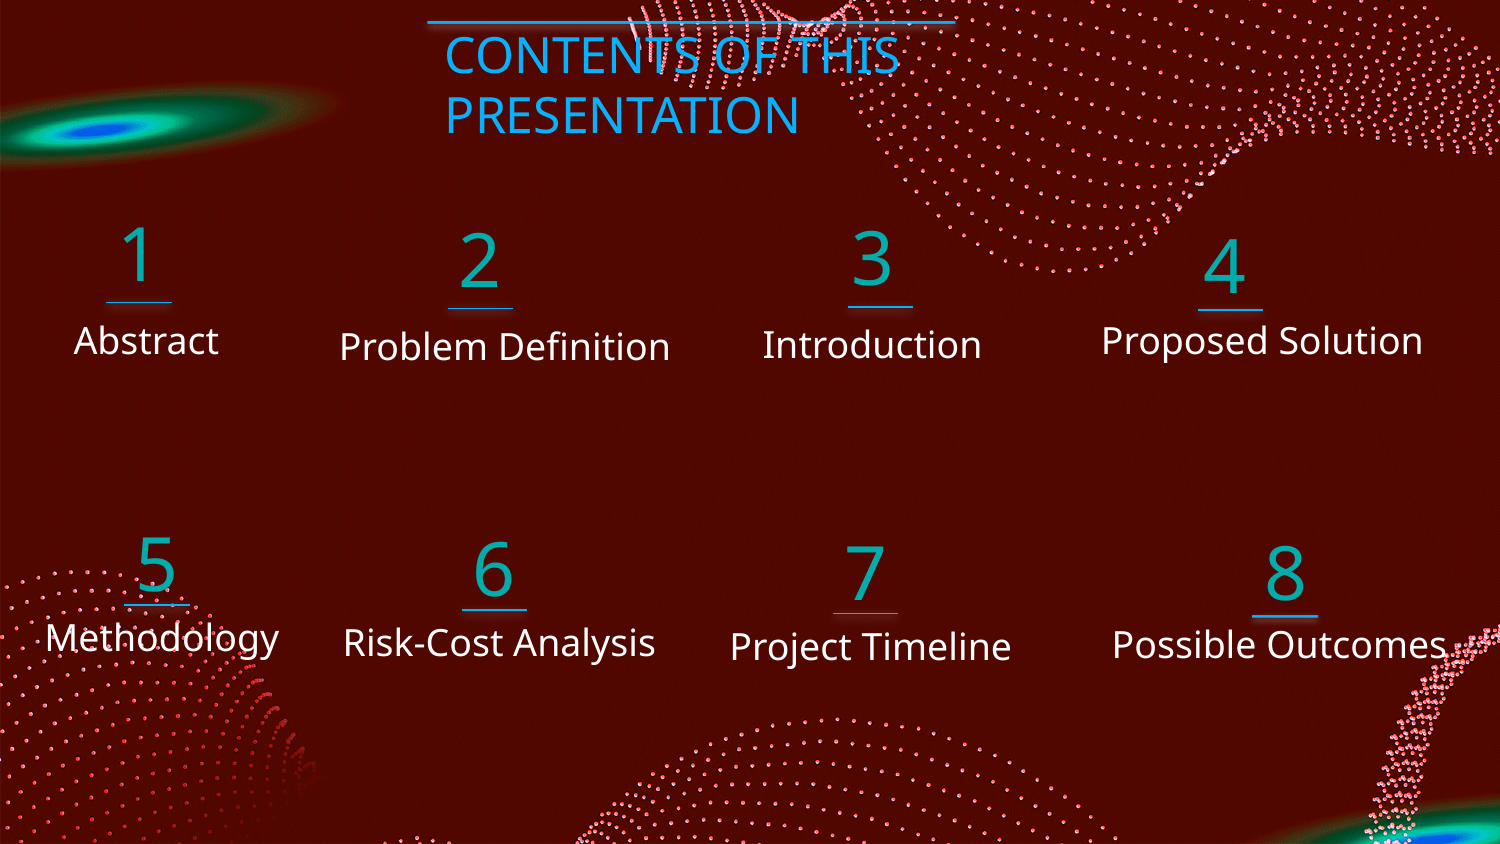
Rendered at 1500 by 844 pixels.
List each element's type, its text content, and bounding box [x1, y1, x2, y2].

text_box Methodology [29, 606, 295, 667]
text_box Proposed Solution [1085, 309, 1440, 370]
text_box Risk-Cost Analysis [327, 611, 672, 672]
text_box 6 [425, 514, 564, 611]
text_box 5 [88, 509, 226, 606]
text_box 7 [797, 517, 935, 615]
text_box CONTENTS OF THIS PRESENTATION [429, 16, 1180, 152]
text_box Project Timeline [714, 615, 1028, 675]
title Abstract [0, 287, 317, 377]
text_box 4 [1189, 211, 1303, 309]
text_box Possible Outcomes [1096, 613, 1463, 674]
title Introduction [703, 316, 1043, 382]
title 3 [703, 196, 1043, 316]
picture [0, 0, 1500, 844]
title Problem Definition [310, 292, 700, 383]
text_box 8 [1203, 517, 1368, 613]
title 2 [310, 198, 650, 318]
title 1 [0, 192, 309, 287]
